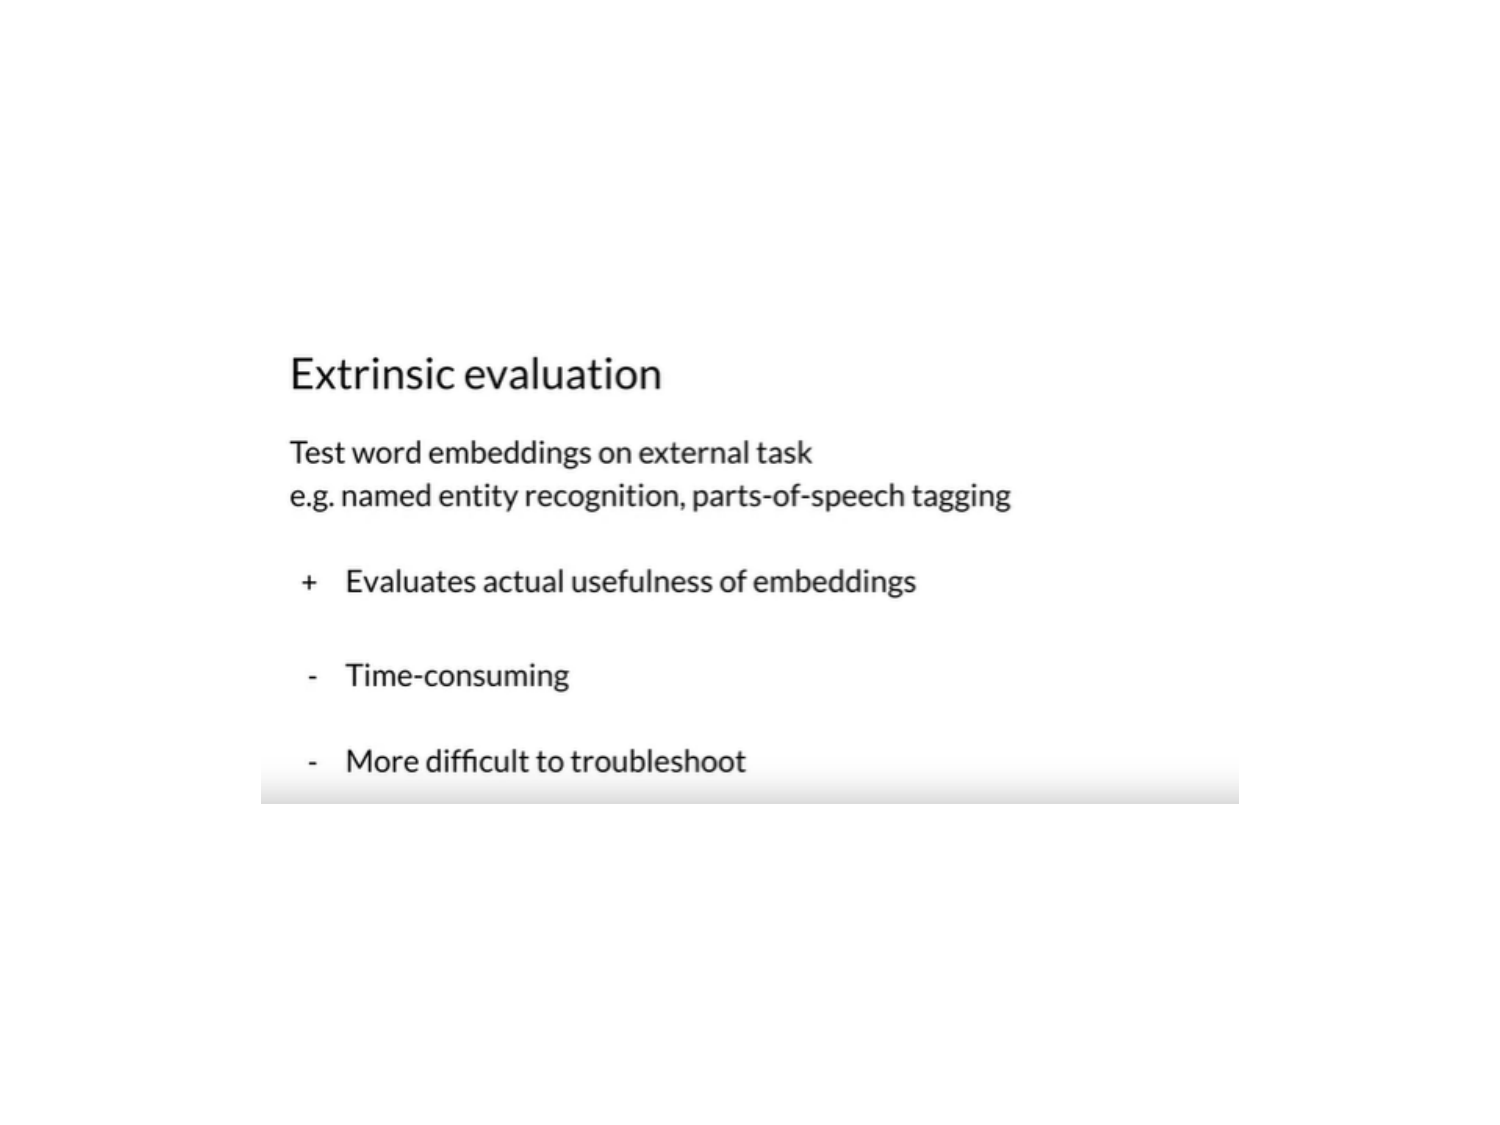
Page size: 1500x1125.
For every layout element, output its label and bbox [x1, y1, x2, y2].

picture [261, 323, 1239, 804]
